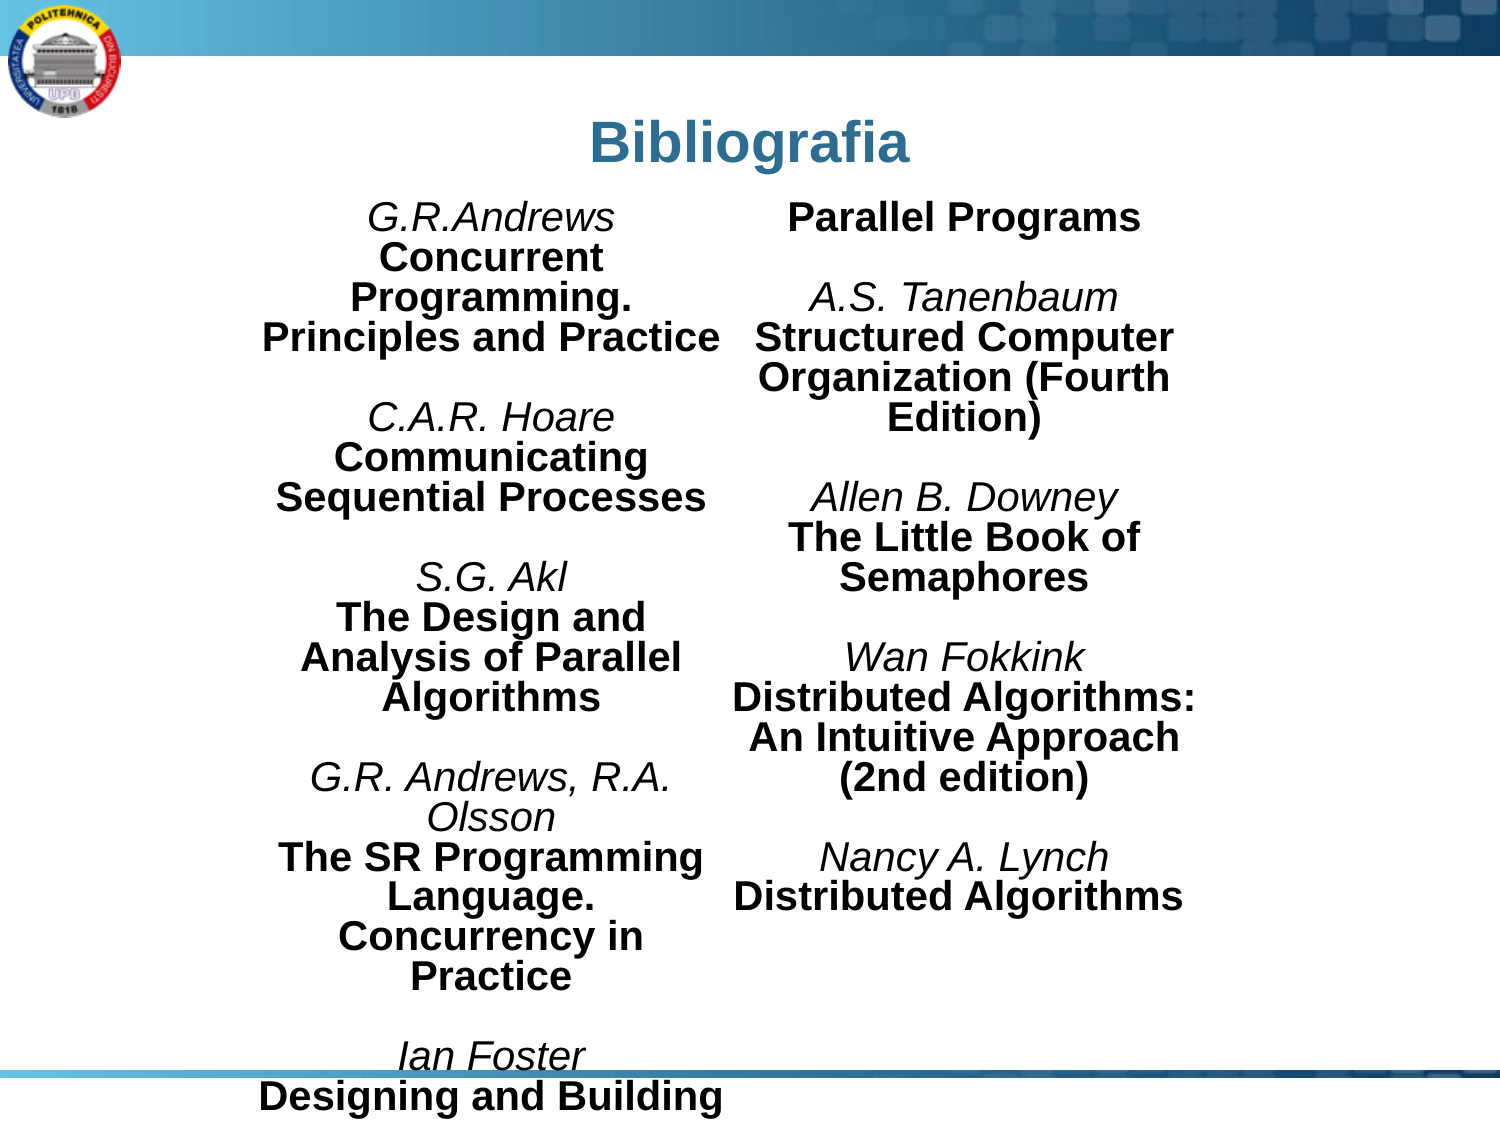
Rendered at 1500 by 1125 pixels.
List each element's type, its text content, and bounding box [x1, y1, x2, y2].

text_box G.R.Andrews Concurrent Programming. Principles and Practice C.A.R. Hoare Communicating Sequential Processes S.G. Akl The Design and Analysis of Parallel Algorithms G.R. Andrews, R.A. Olsson The SR Programming Language. Concurrency in Practice Ian Foster Designing and Building Parallel Programs A.S. Tanenbaum Structured Computer Organization (Fourth Edition) Allen B. Downey The Little Book of Semaphores Wan Fokkink Distributed Algorithms: An Intuitive Approach (2nd edition) Nancy A. Lynch Distributed Algorithms [240, 191, 1500, 1125]
picture [0, 1070, 240, 1078]
picture [0, 0, 1500, 118]
title Bibliografia [51, 102, 1449, 178]
